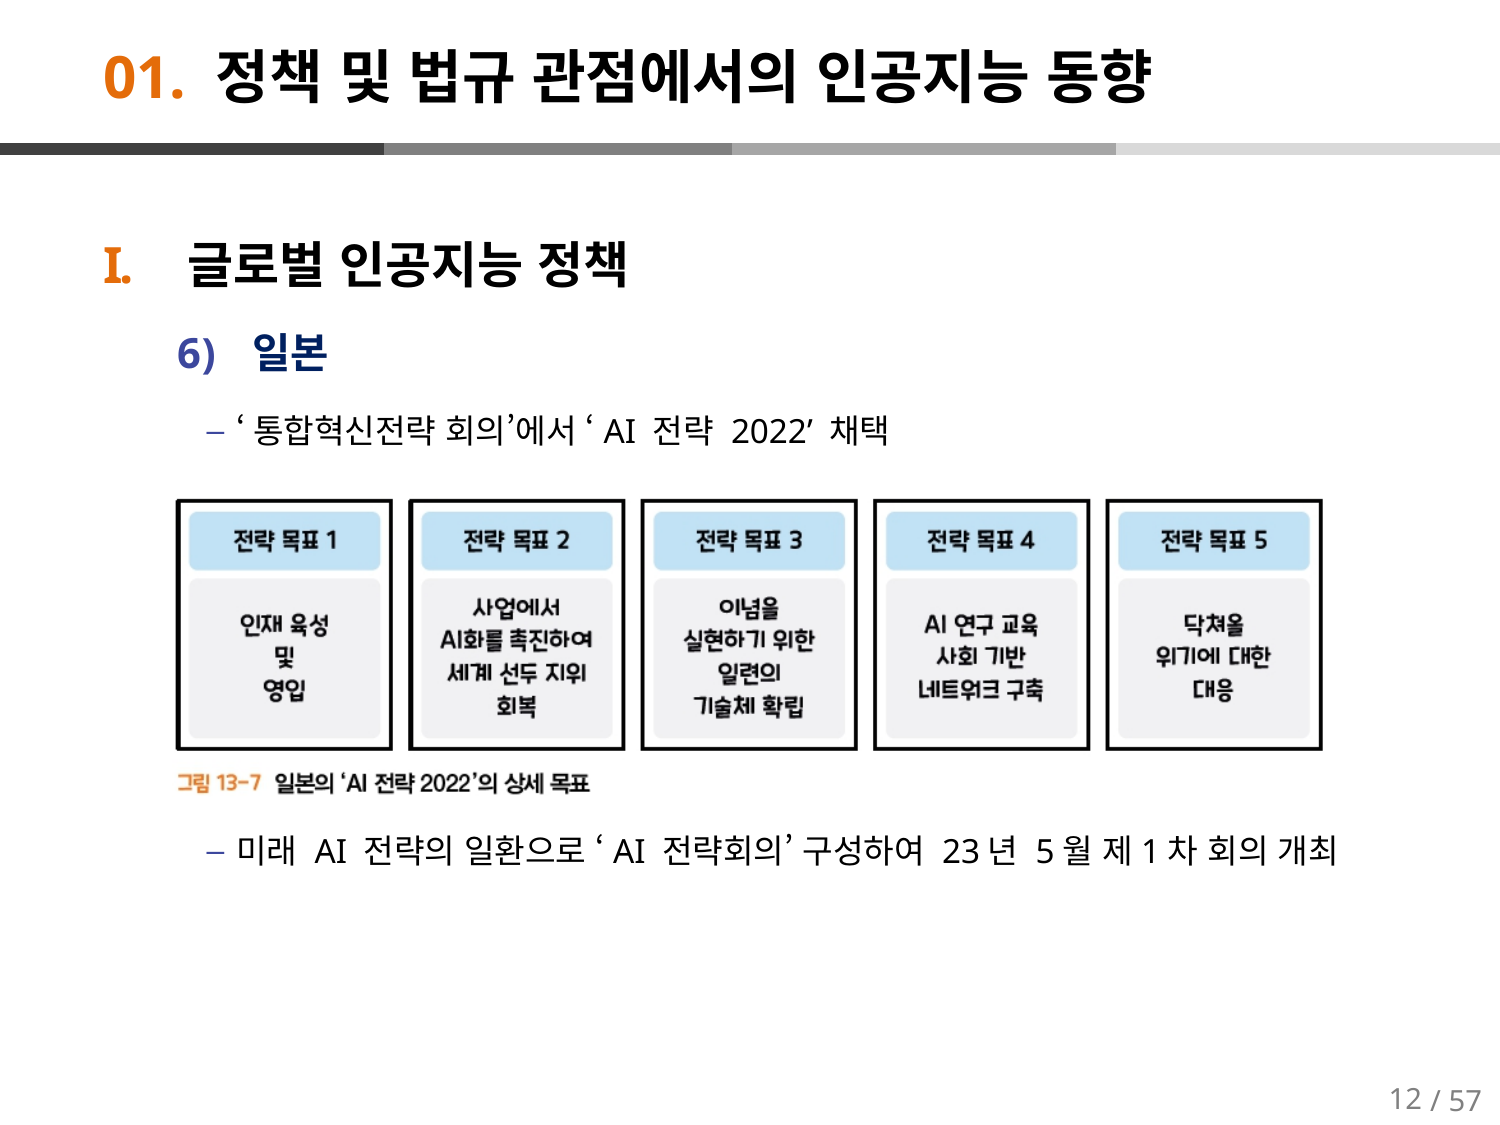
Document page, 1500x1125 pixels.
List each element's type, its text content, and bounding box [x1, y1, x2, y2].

picture [171, 493, 1329, 798]
title 01. 정책 및 법규 관점에서의 인공지능 동향 [88, 30, 1400, 121]
list 글로벌 인공지능 정책 일본 ‘통합혁신전략 회의’에서 ‘AI 전략 2022’ 채택 미래 AI 전략의 일환으로 ‘AI 전략회의’ 구성하여 23년 5월 제1차 회의 개최 [88, 196, 1412, 1095]
